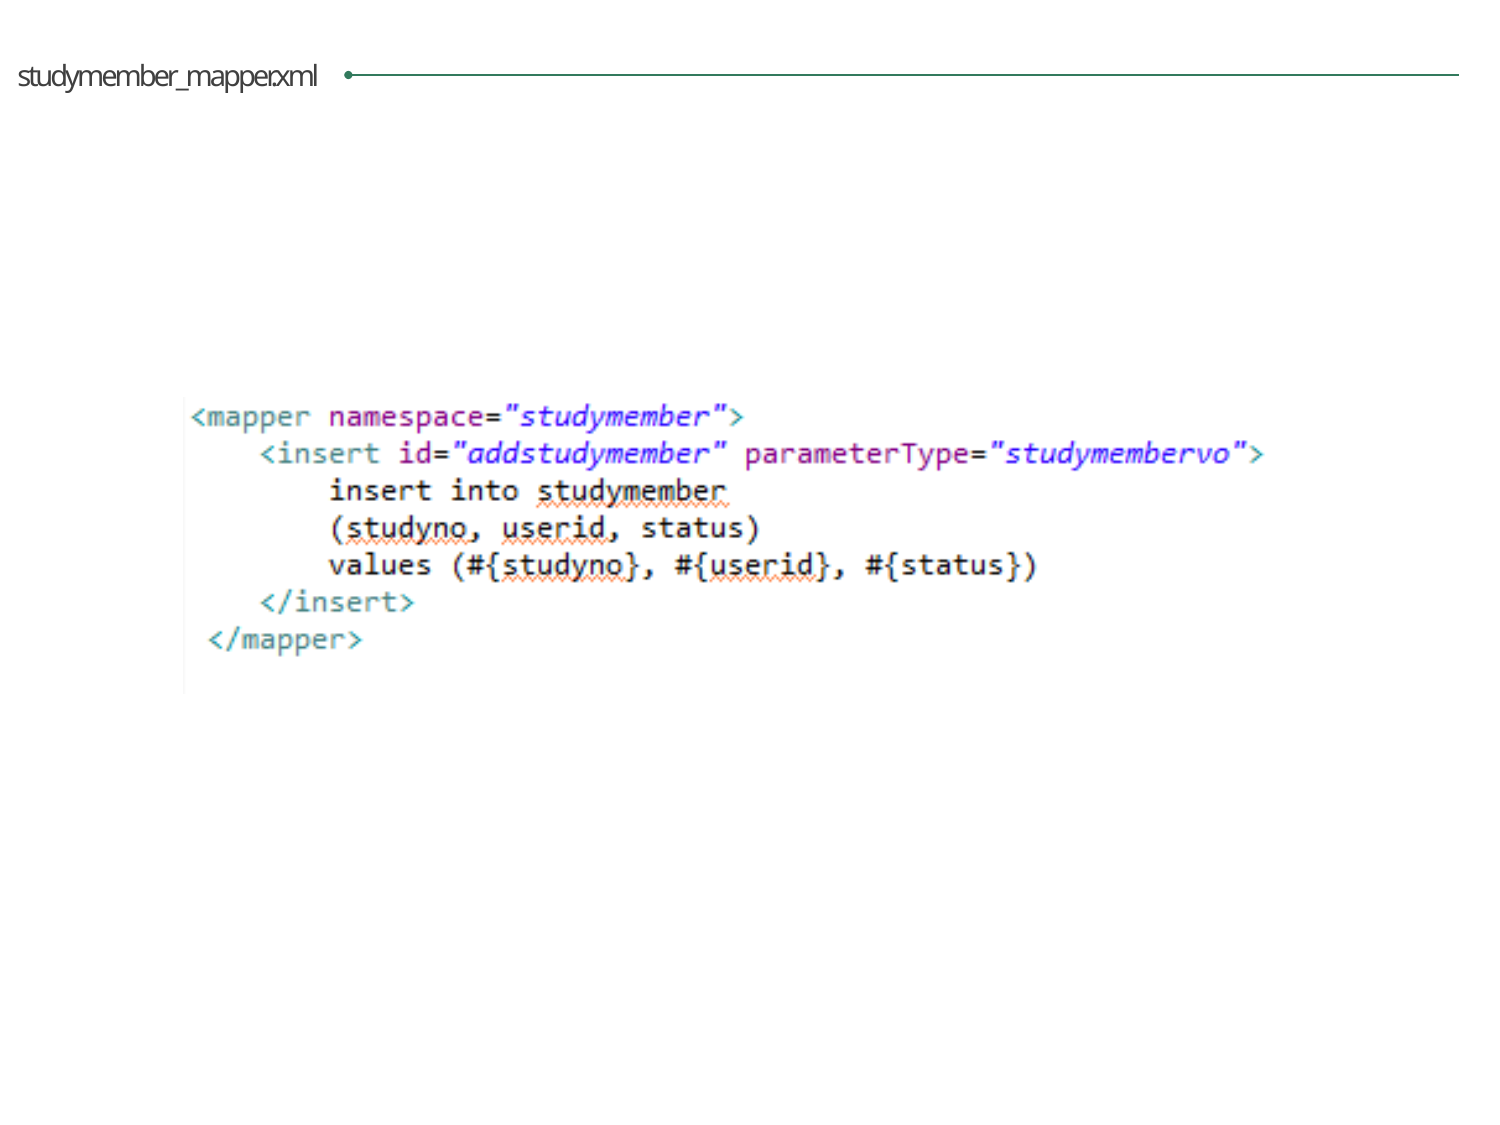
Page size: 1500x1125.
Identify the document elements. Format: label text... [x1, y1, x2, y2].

text_box studymember_mapper.xml [0, 49, 337, 100]
picture [182, 396, 1317, 695]
